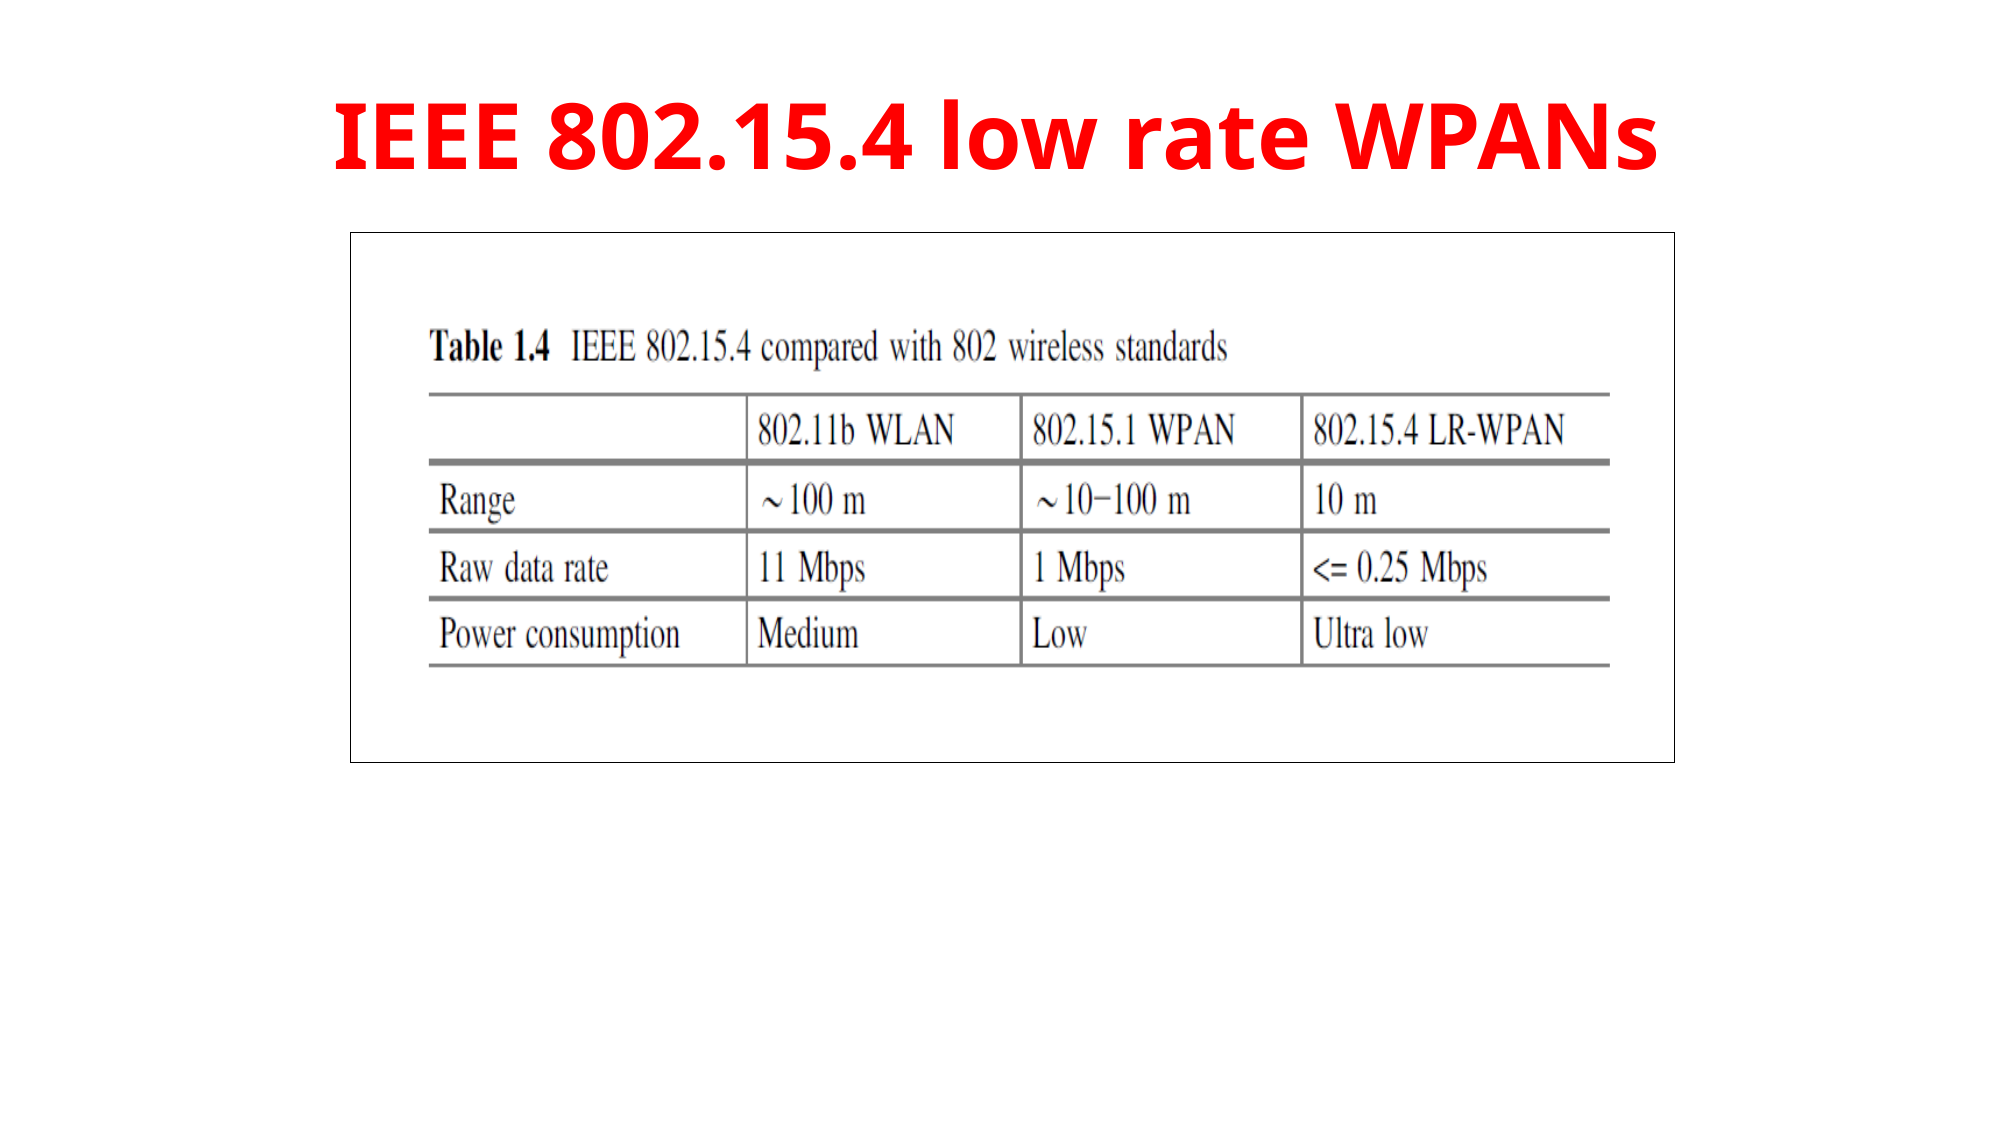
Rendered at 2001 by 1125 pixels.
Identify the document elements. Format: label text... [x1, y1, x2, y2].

title IEEE 802.15.4 low rate WPANs [134, 31, 1860, 249]
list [349, 232, 1676, 763]
